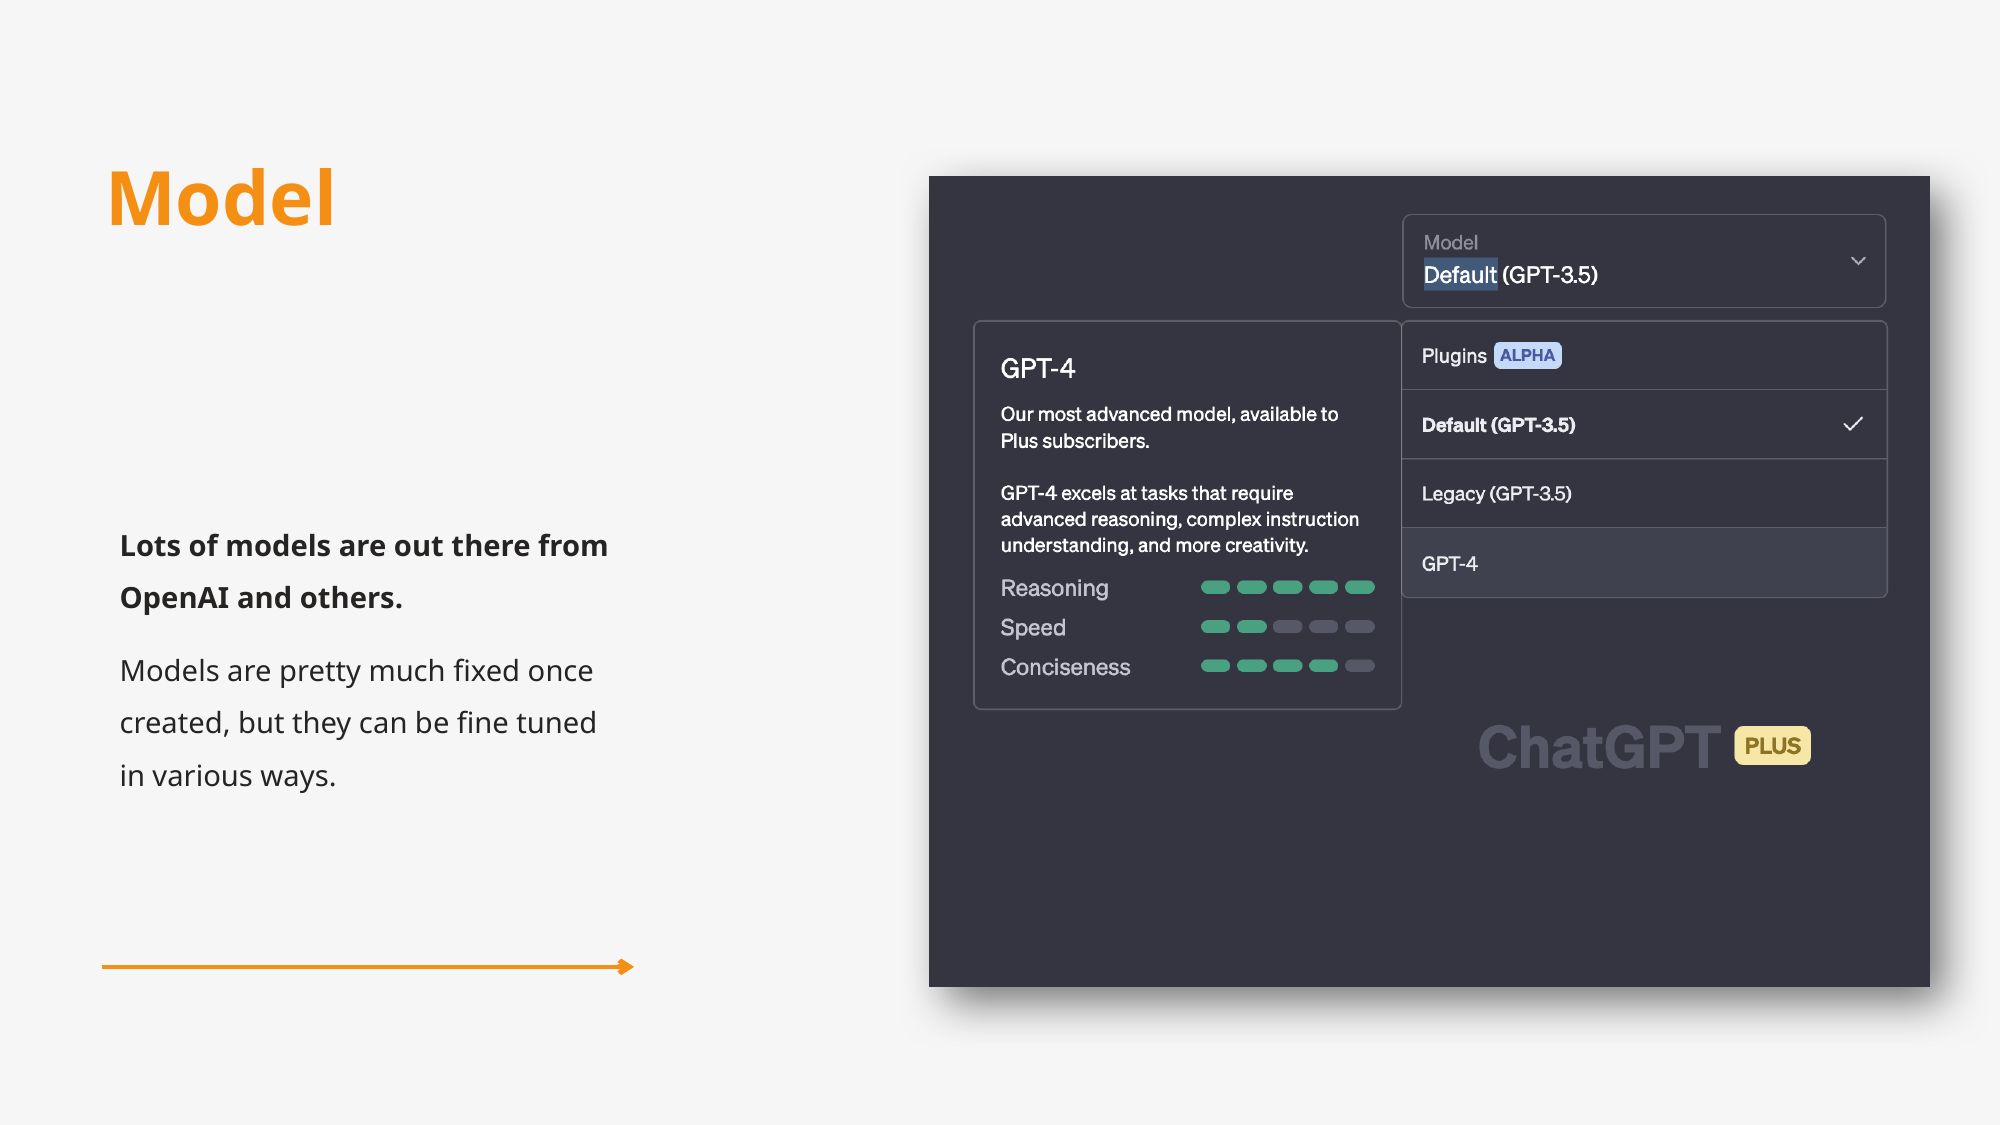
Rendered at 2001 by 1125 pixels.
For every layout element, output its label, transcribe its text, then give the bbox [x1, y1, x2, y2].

text_box Lots of models are out there from OpenAI and others. [104, 502, 631, 622]
text_box Models are pretty much fixed once created, but they can be fine tuned in various ways. [104, 627, 631, 800]
picture [929, 176, 1930, 987]
text_box Model [105, 123, 637, 452]
